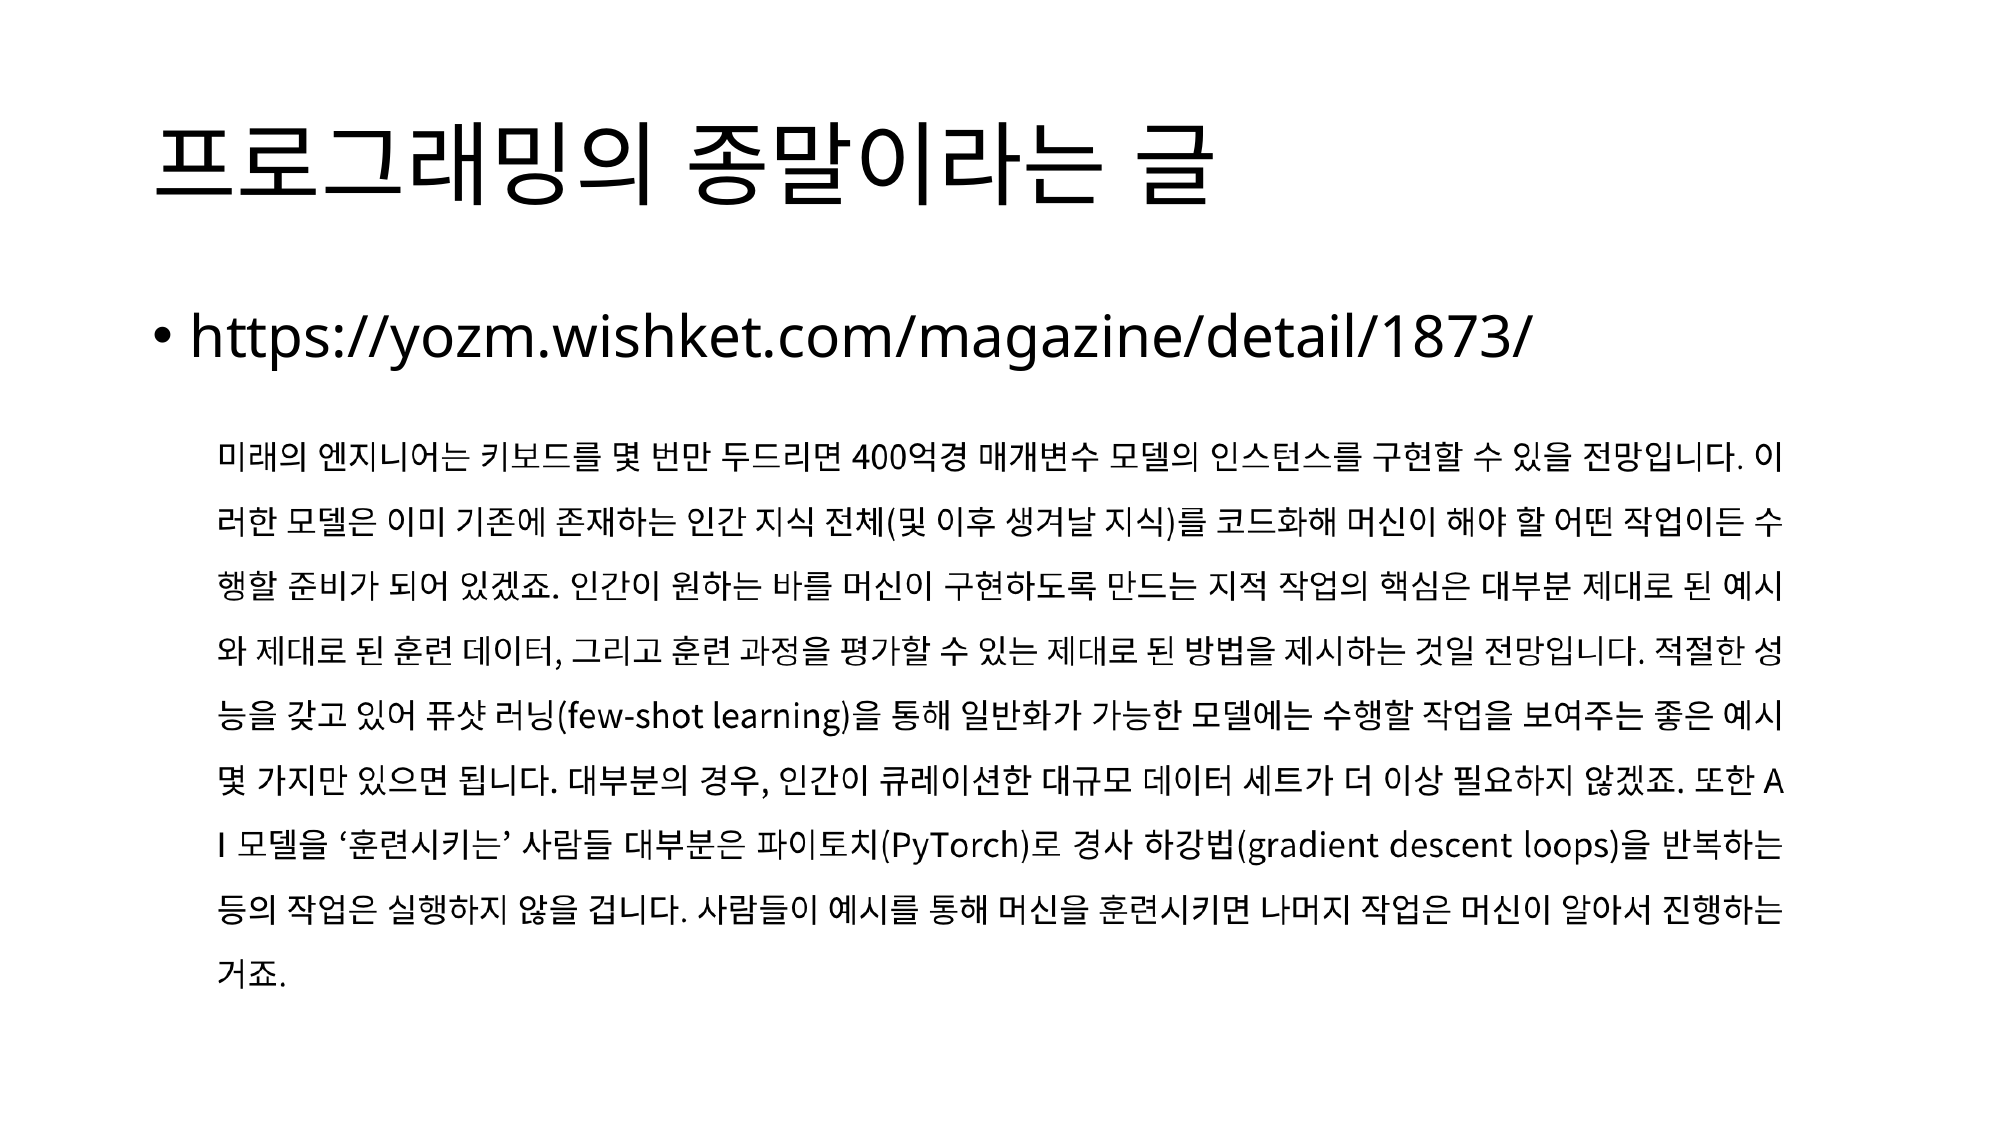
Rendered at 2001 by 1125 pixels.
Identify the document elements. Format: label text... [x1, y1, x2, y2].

title 프로그래밍의 종말이라는 글 [137, 59, 1863, 278]
picture [137, 401, 1829, 1036]
list https://yozm.wishket.com/magazine/detail/1873/ [137, 299, 1863, 1014]
